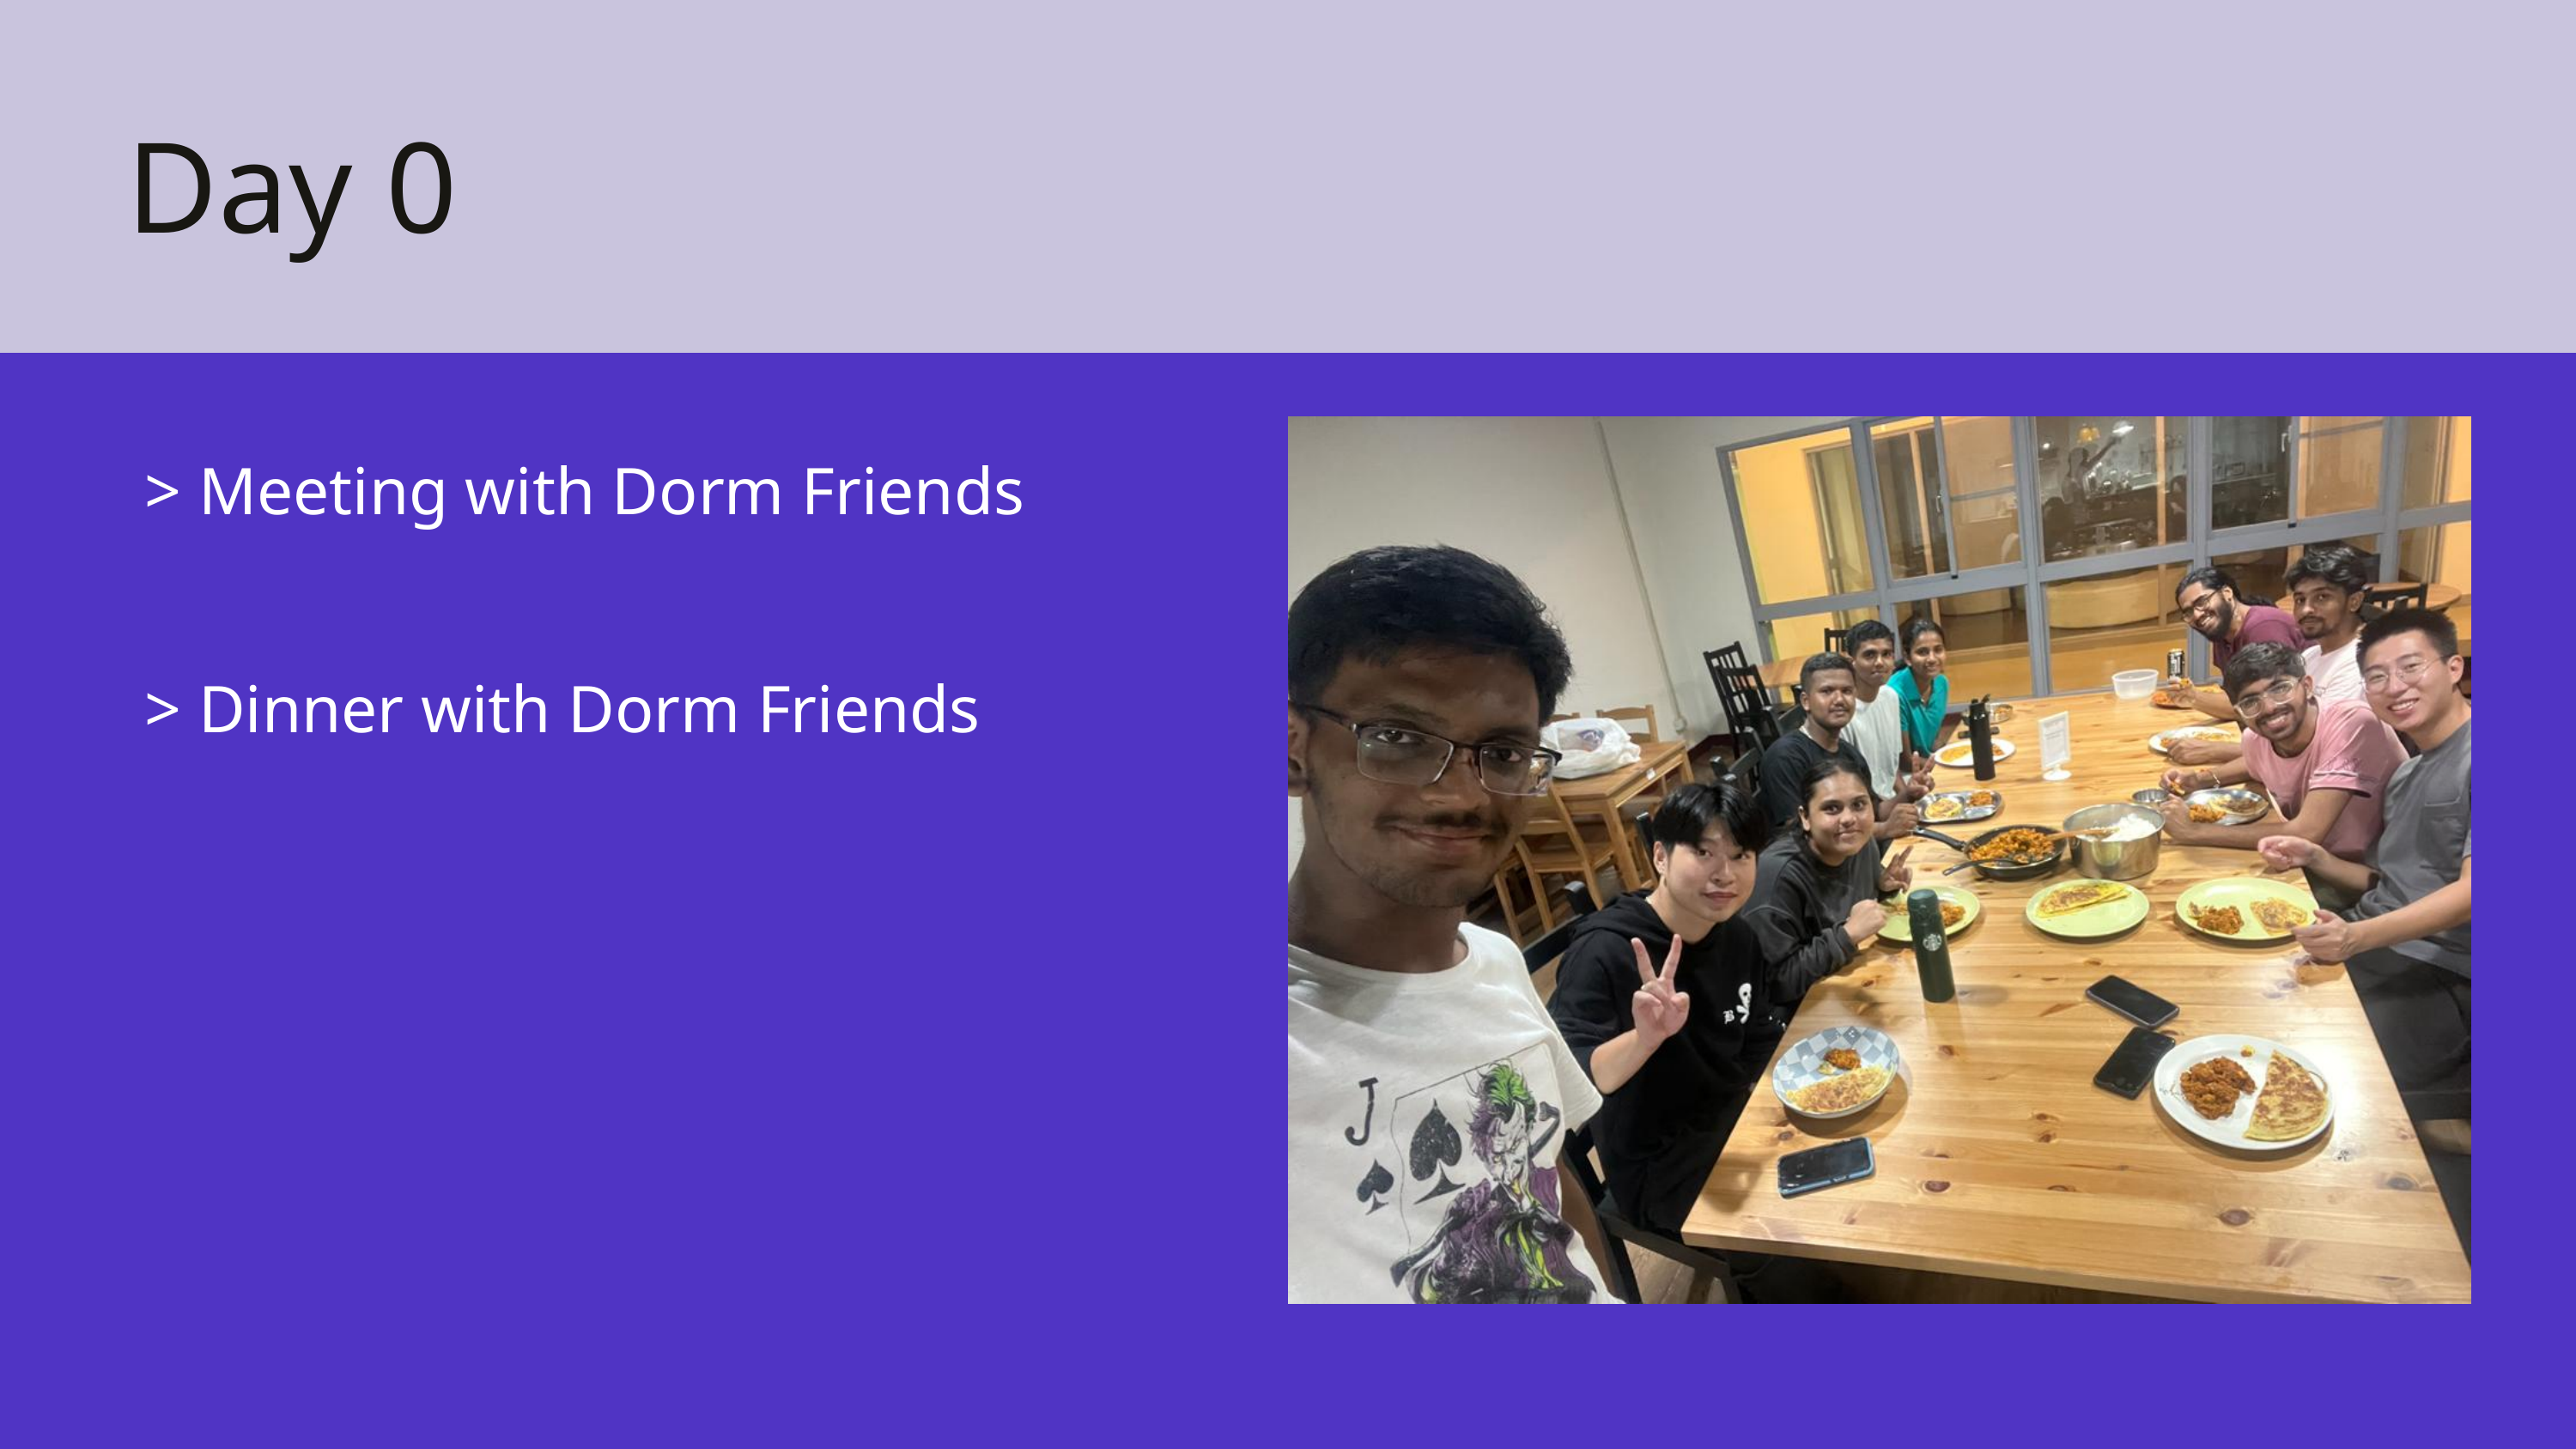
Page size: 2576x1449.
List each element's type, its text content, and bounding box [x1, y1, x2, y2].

text_box > Meeting with Dorm Friends [144, 437, 1287, 528]
text_box > Dinner with Dorm Friends [144, 655, 1287, 746]
text_box [1287, 416, 2471, 1304]
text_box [0, 0, 2576, 353]
